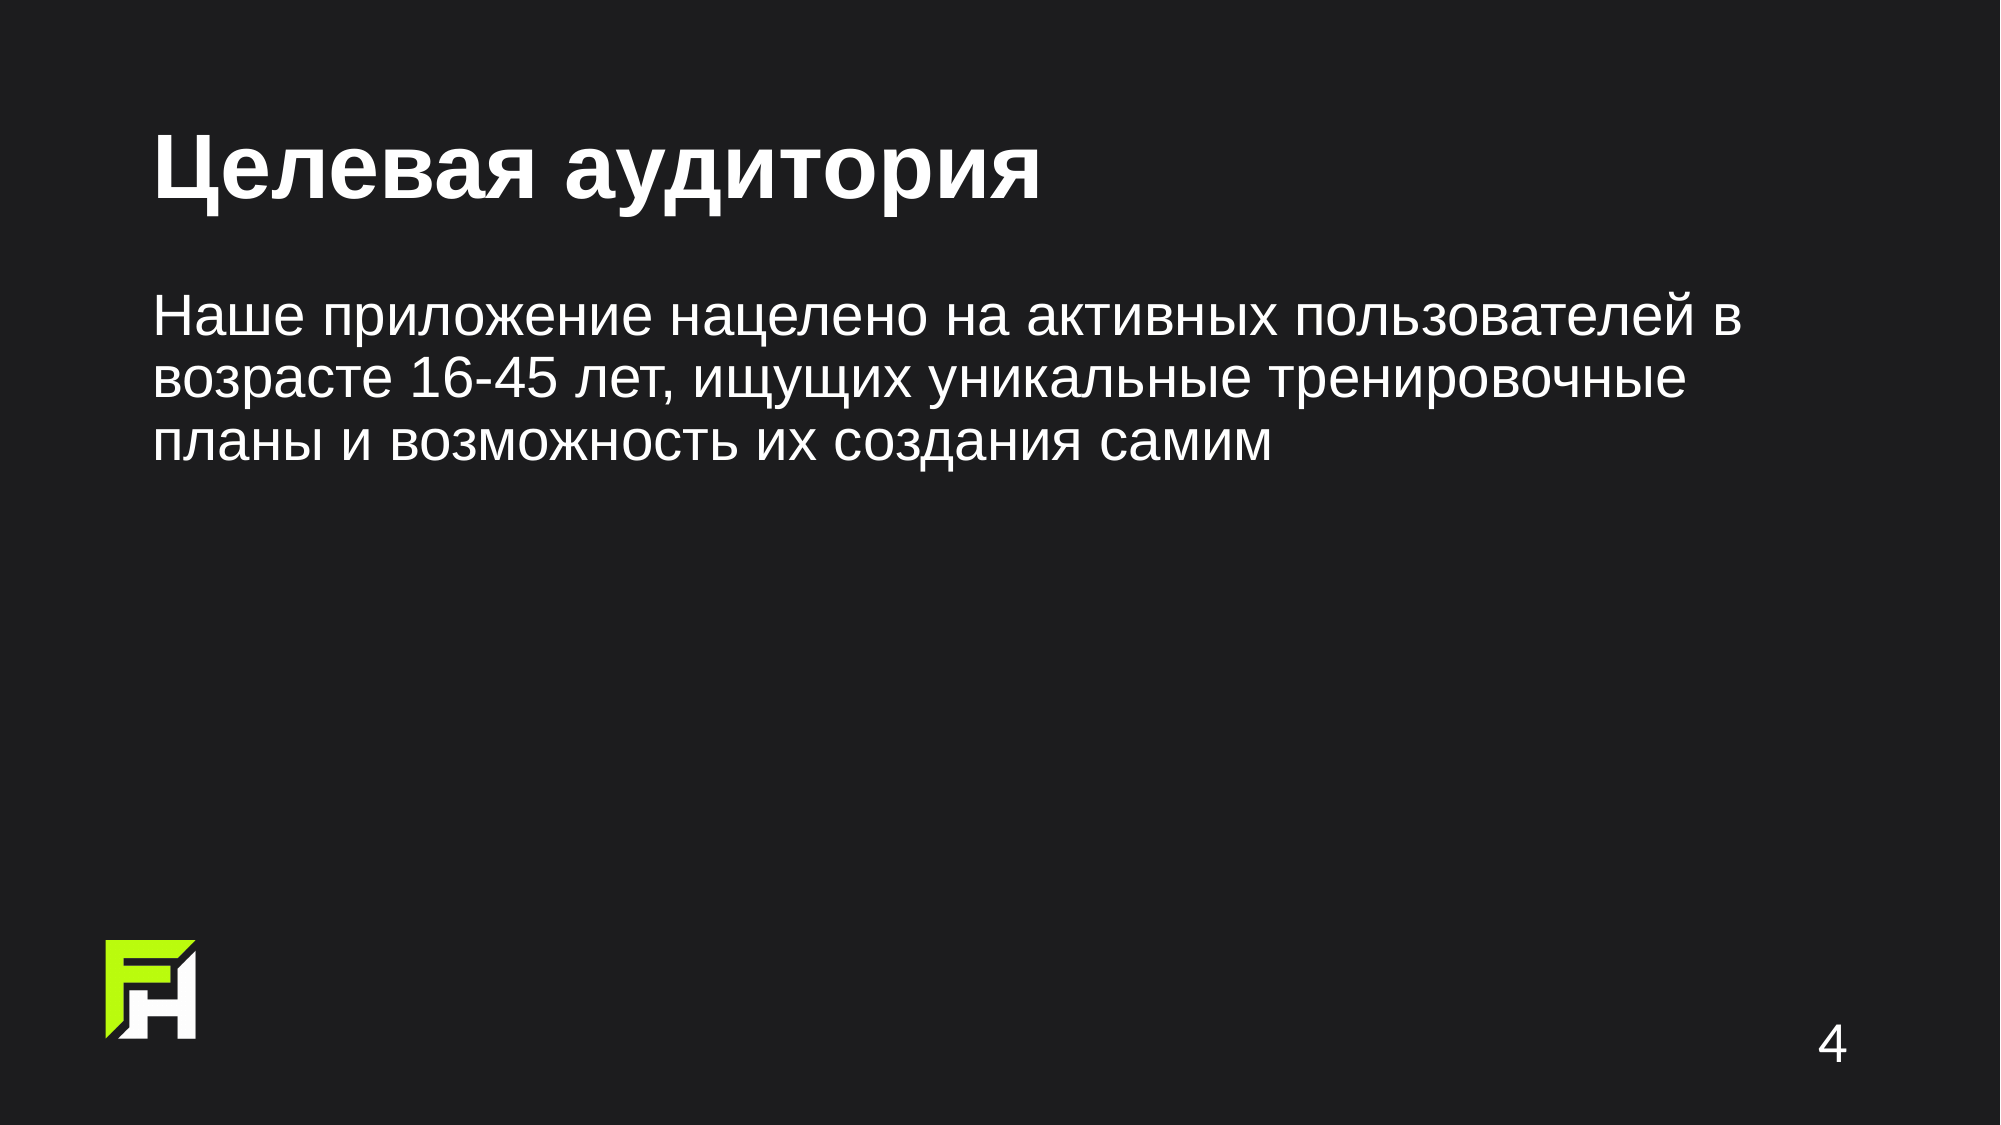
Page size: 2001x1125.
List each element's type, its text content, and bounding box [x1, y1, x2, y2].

picture [101, 940, 200, 1040]
title Целевая аудитория [137, 59, 1863, 277]
list Наше приложение нацелено на активных пользователей в возрасте 16-45 лет, ищущих уникальные тренировочные планы и возможность их создания самим [137, 277, 1863, 966]
slide_number 4 [1412, 1009, 1863, 1069]
